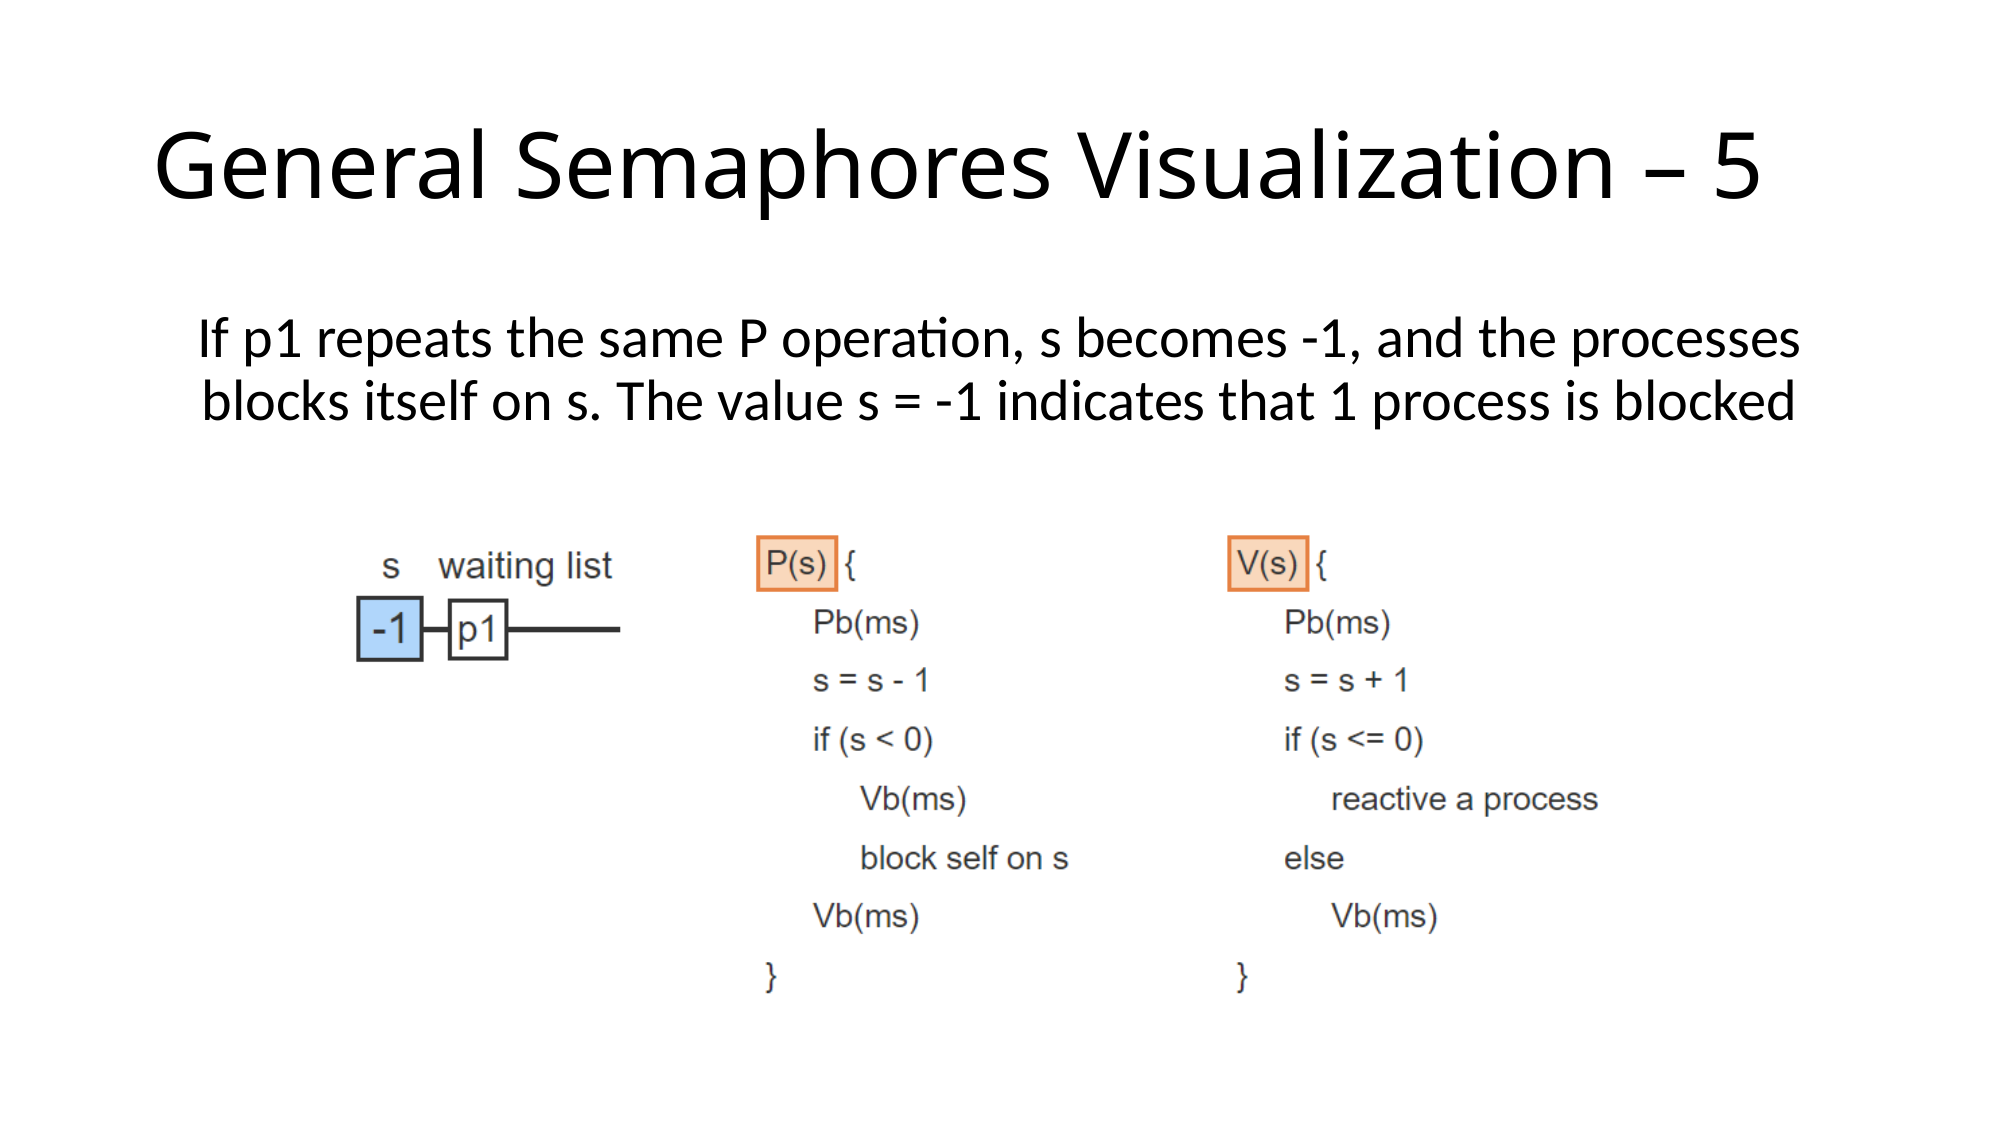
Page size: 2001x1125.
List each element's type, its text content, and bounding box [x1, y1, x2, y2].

list If p1 repeats the same P operation, s becomes -1, and the processes blocks itself on s. The value s = -1 indicates that 1 process is blocked [137, 299, 1863, 442]
picture [339, 491, 1661, 1059]
title General Semaphores Visualization – 5 [137, 59, 1863, 278]
